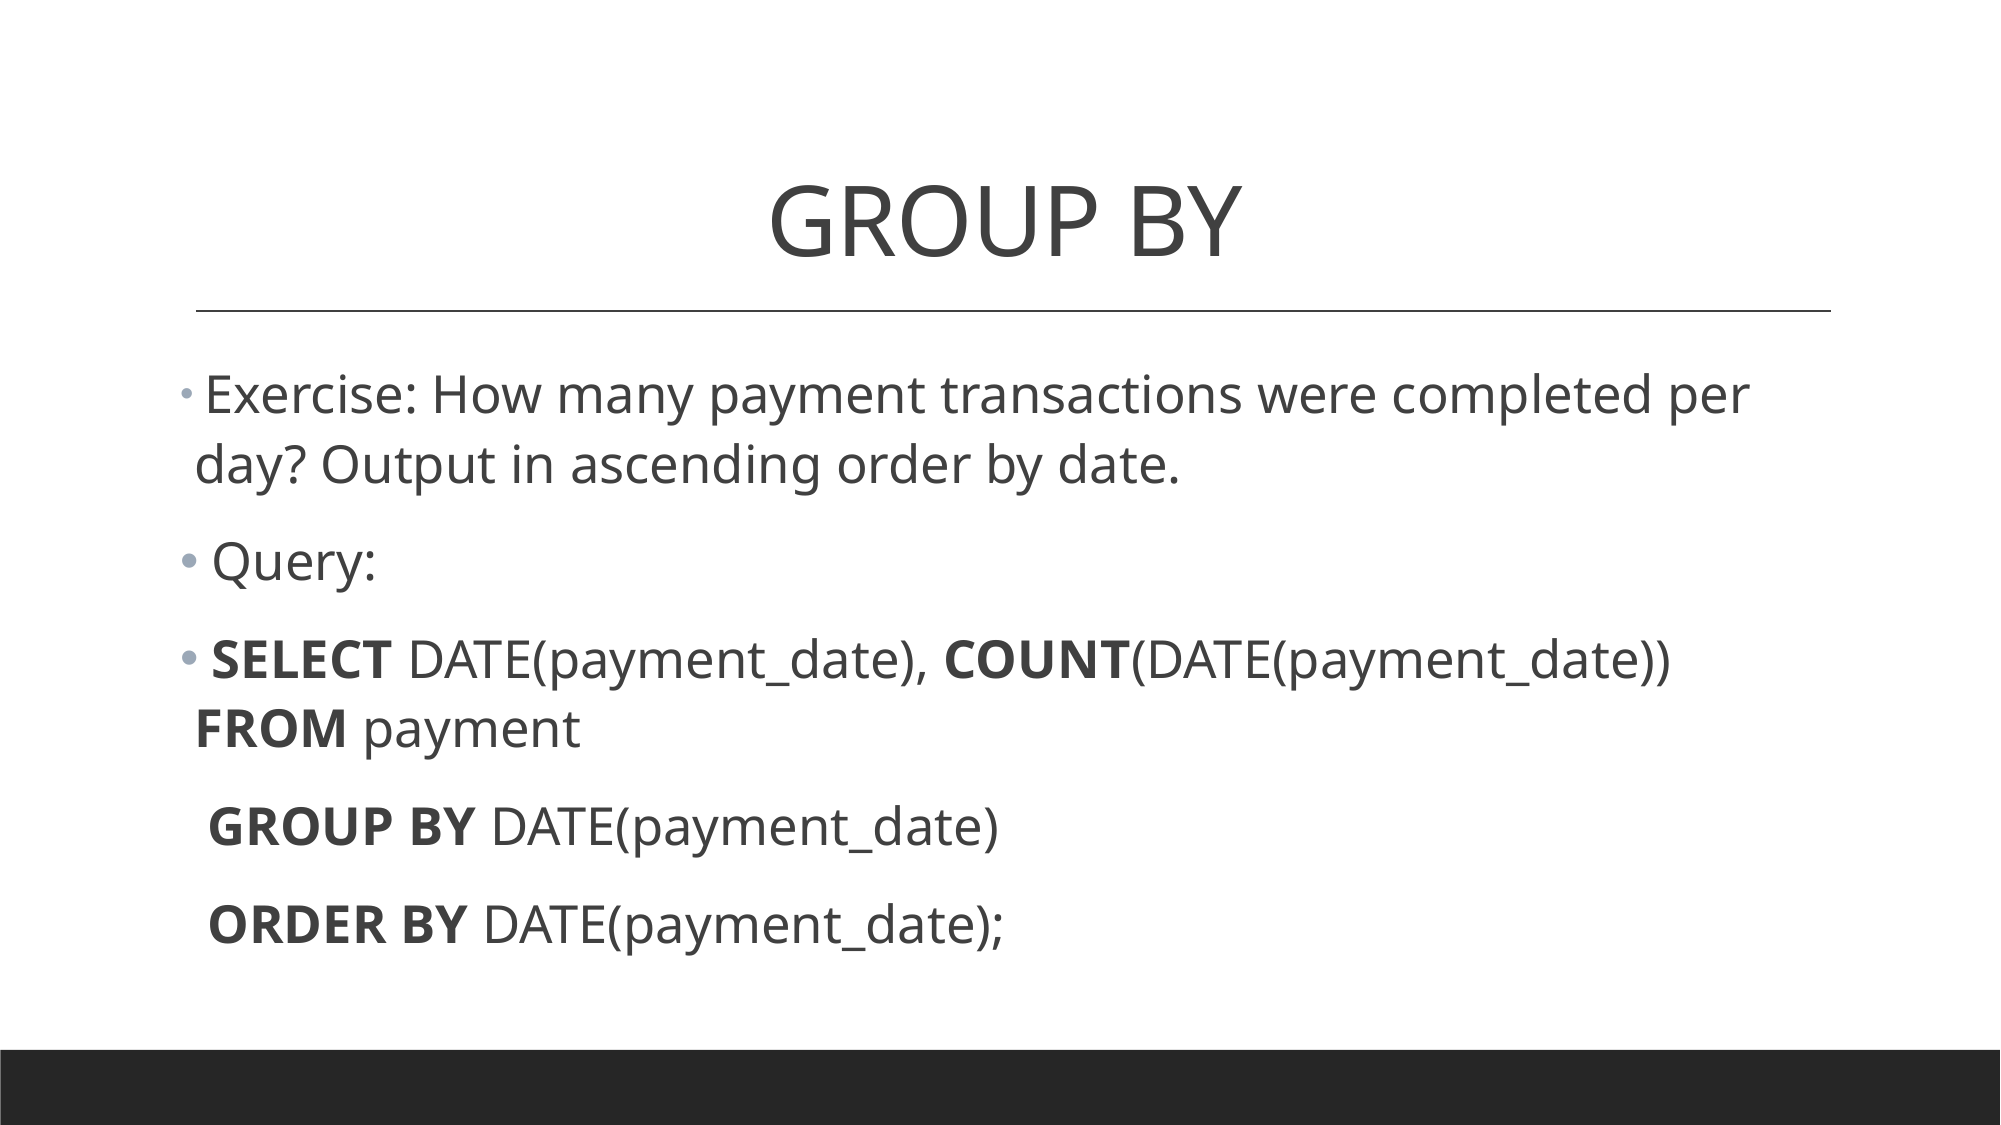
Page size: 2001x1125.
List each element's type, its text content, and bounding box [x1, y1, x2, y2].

list Exercise: How many payment transactions were completed per day? Output in ascending order by date. Query: SELECT DATE(payment_date), COUNT(DATE(payment_date)) FROM payment GROUP BY DATE(payment_date) ORDER BY DATE(payment_date); [180, 345, 1830, 963]
title GROUP BY [180, 47, 1830, 285]
